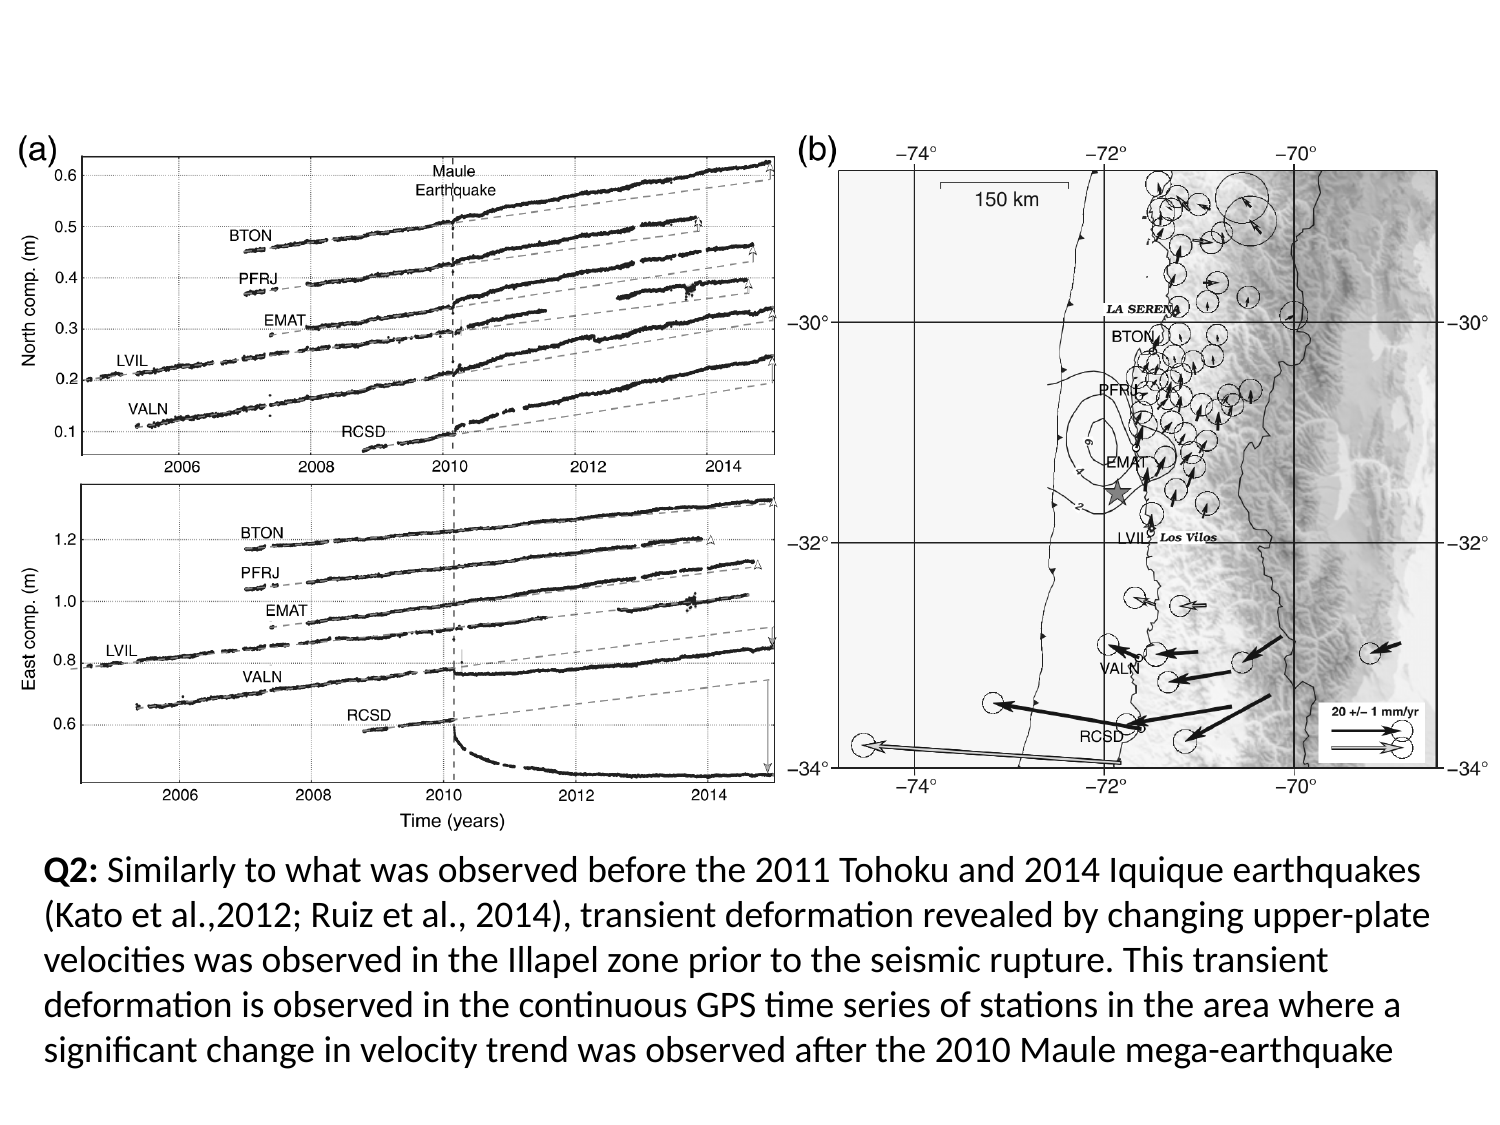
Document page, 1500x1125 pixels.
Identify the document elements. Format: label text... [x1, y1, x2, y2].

text_box Q2: Similarly to what was observed before the 2011 Tohoku and 2014 Iquique earthquakes (Kato et al.,2012; Ruiz et al., 2014), transient deformation revealed by changing upper-plate velocities was observed in the Illapel zone prior to the seismic rupture. This transient deformation is observed in the continuous GPS time series of stations in the area where a significant change in velocity trend was observed after the 2010 Maule mega-earthquake [28, 849, 1500, 1077]
picture [0, 119, 1500, 843]
